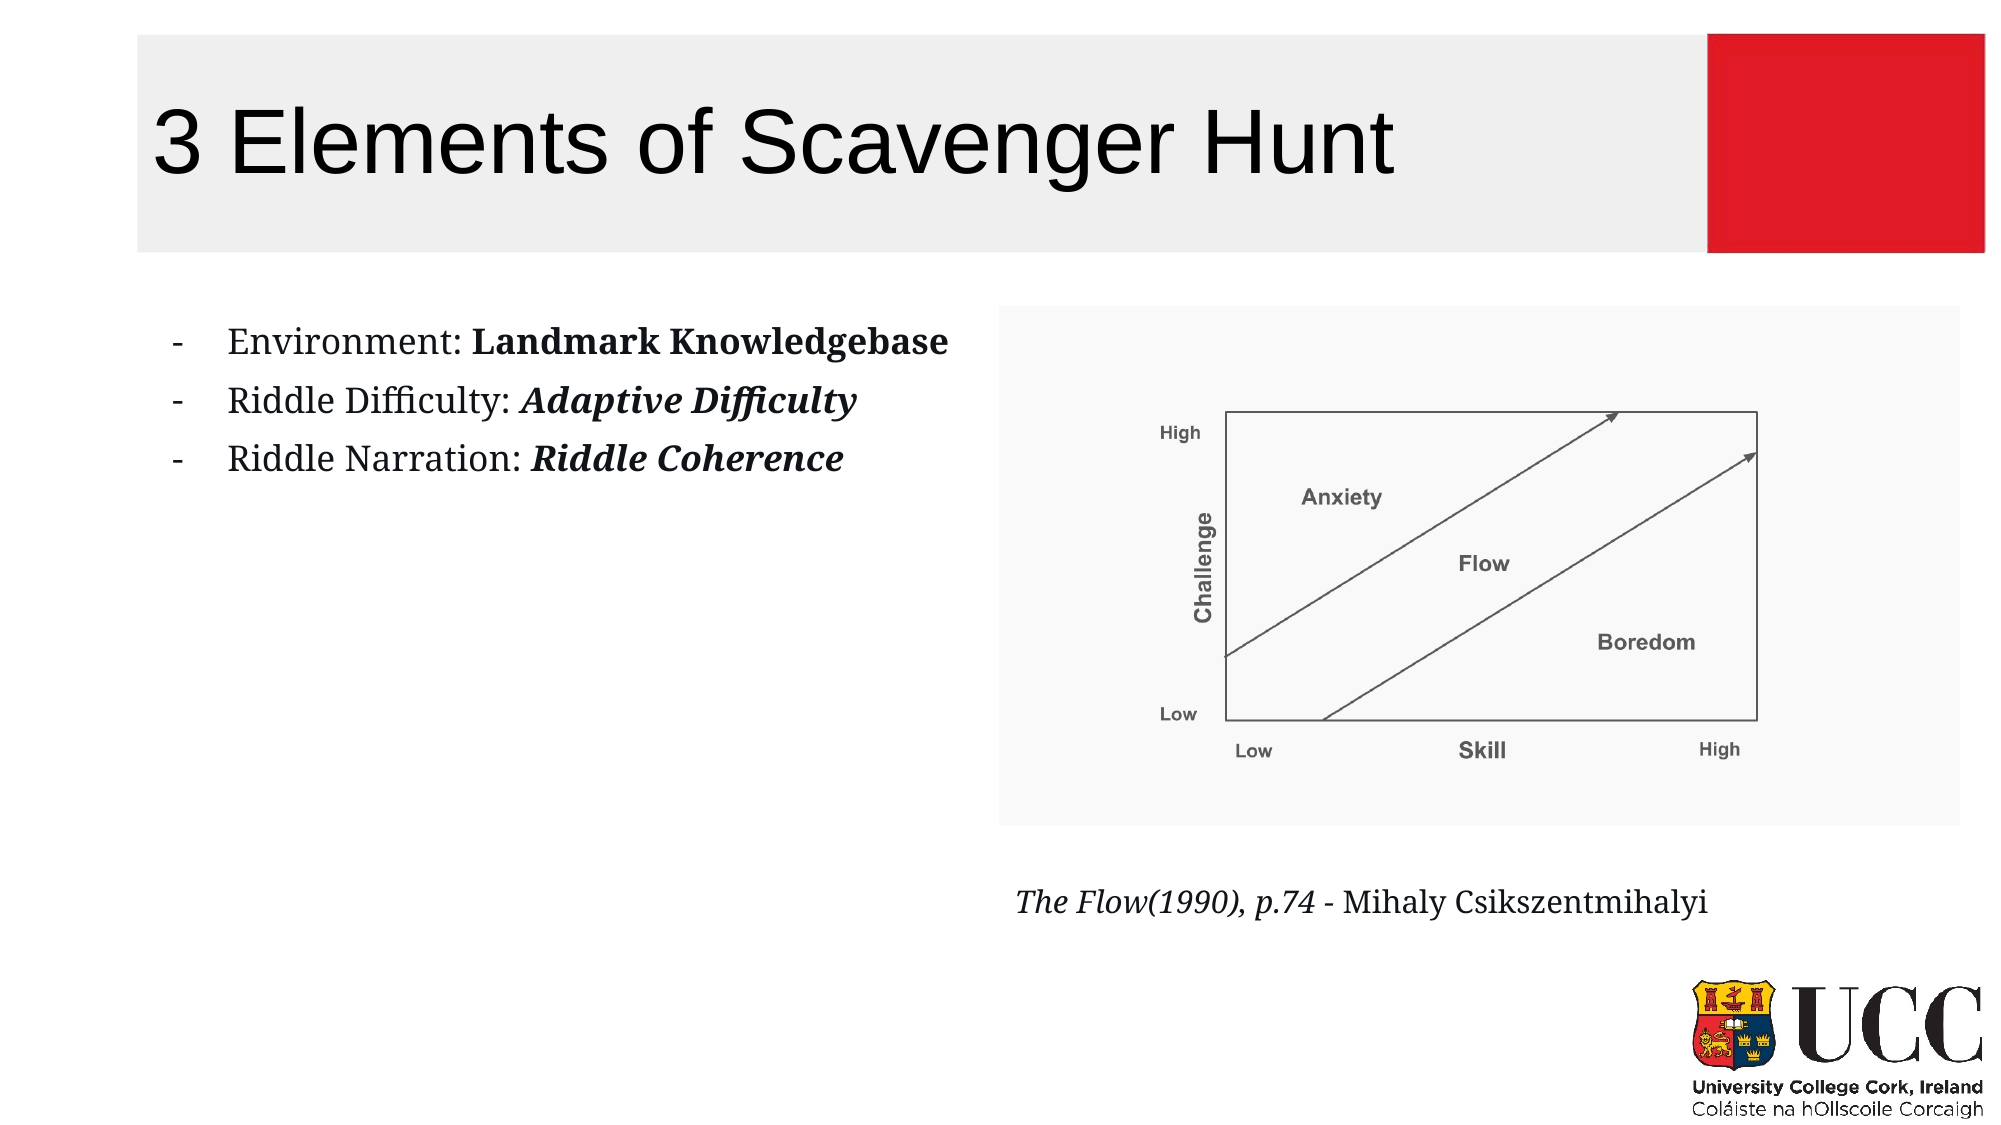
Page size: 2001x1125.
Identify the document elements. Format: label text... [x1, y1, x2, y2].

title 3 Elements of Scavenger Hunt [137, 34, 1708, 253]
text_box Environment: Landmark Knowledgebase Riddle Difficulty: Adaptive Difficulty Riddle Narration: Riddle Coherence [137, 288, 1160, 554]
picture [1689, 1069, 1986, 1119]
text_box The Flow(1990), p.74 - Mihaly Csikszentmihalyi [999, 852, 2000, 1069]
picture [999, 306, 1960, 826]
picture [1707, 33, 1986, 254]
